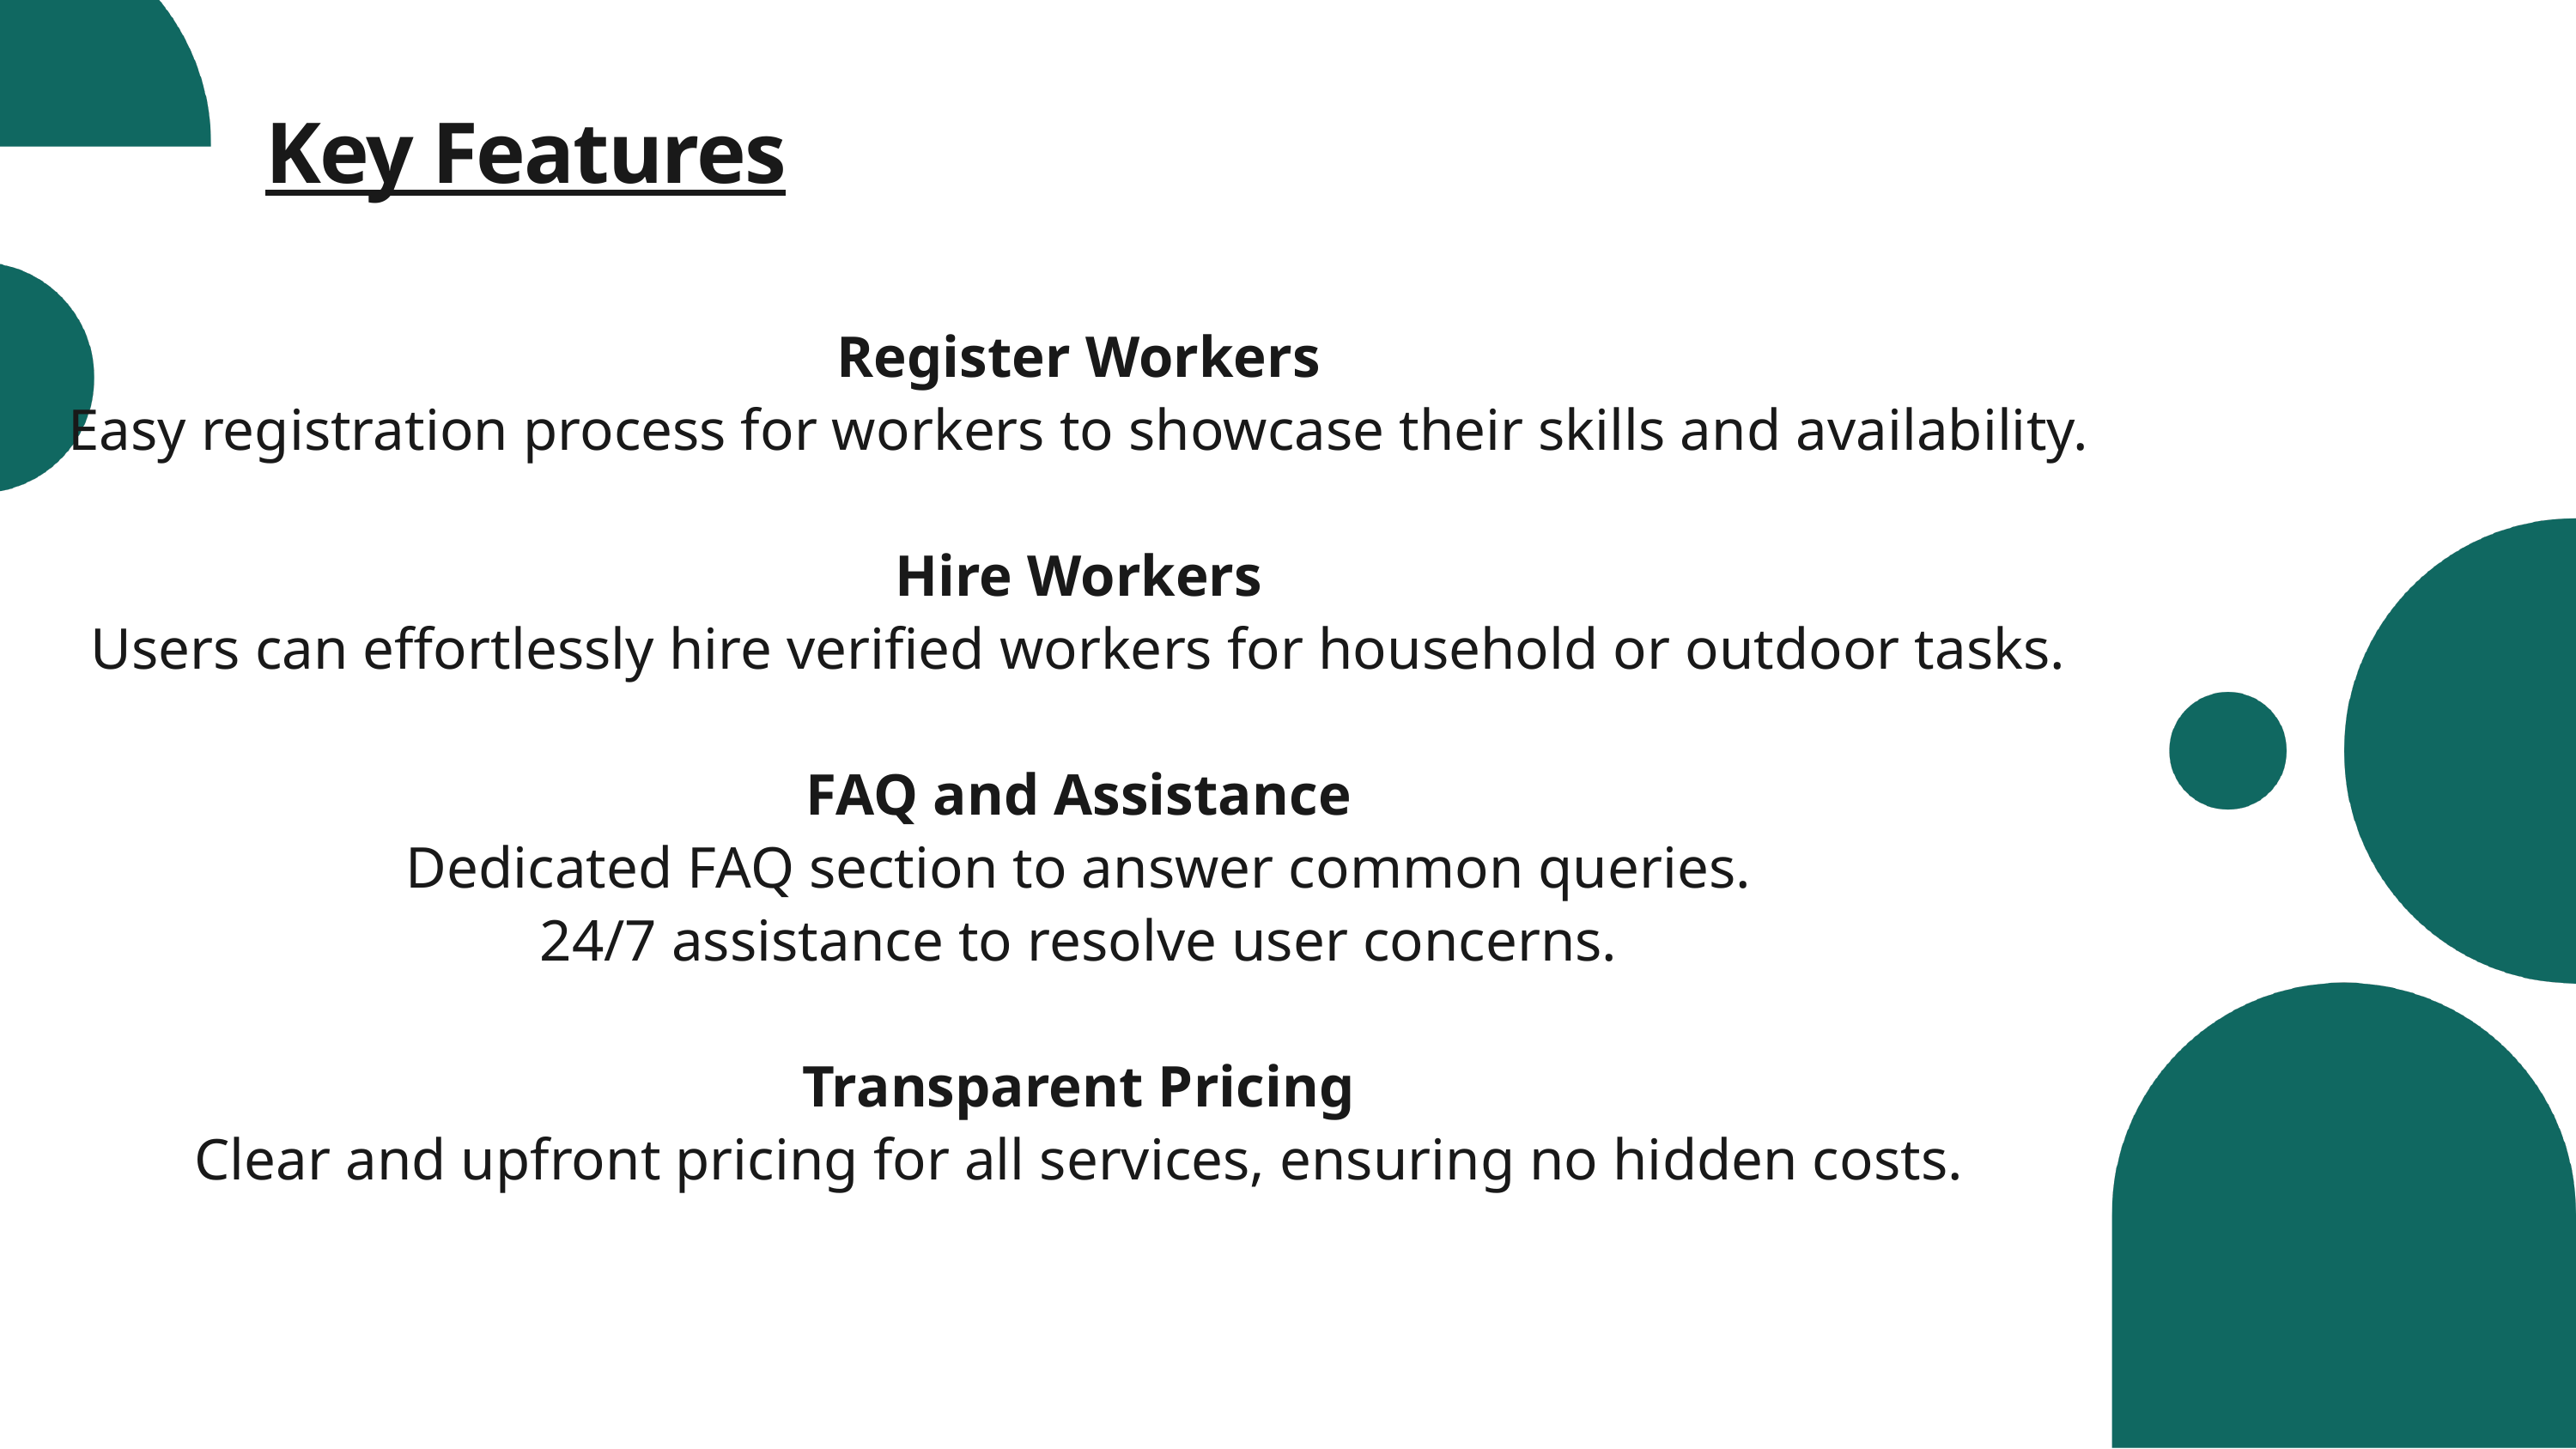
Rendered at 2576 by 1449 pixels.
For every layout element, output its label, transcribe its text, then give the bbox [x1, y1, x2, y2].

text_box [2111, 517, 2576, 1449]
text_box [0, 0, 211, 494]
text_box Register Workers Easy registration process for workers to showcase their skills and availability. Hire Workers Users can effortlessly hire verified workers for household or outdoor tasks. FAQ and Assistance Dedicated FAQ section to answer common queries. 24/7 assistance to resolve user concerns. Transparent Pricing Clear and upfront pricing for all services, ensuring no hidden costs. [46, 315, 2112, 1191]
text_box Key Features [265, 82, 1151, 201]
